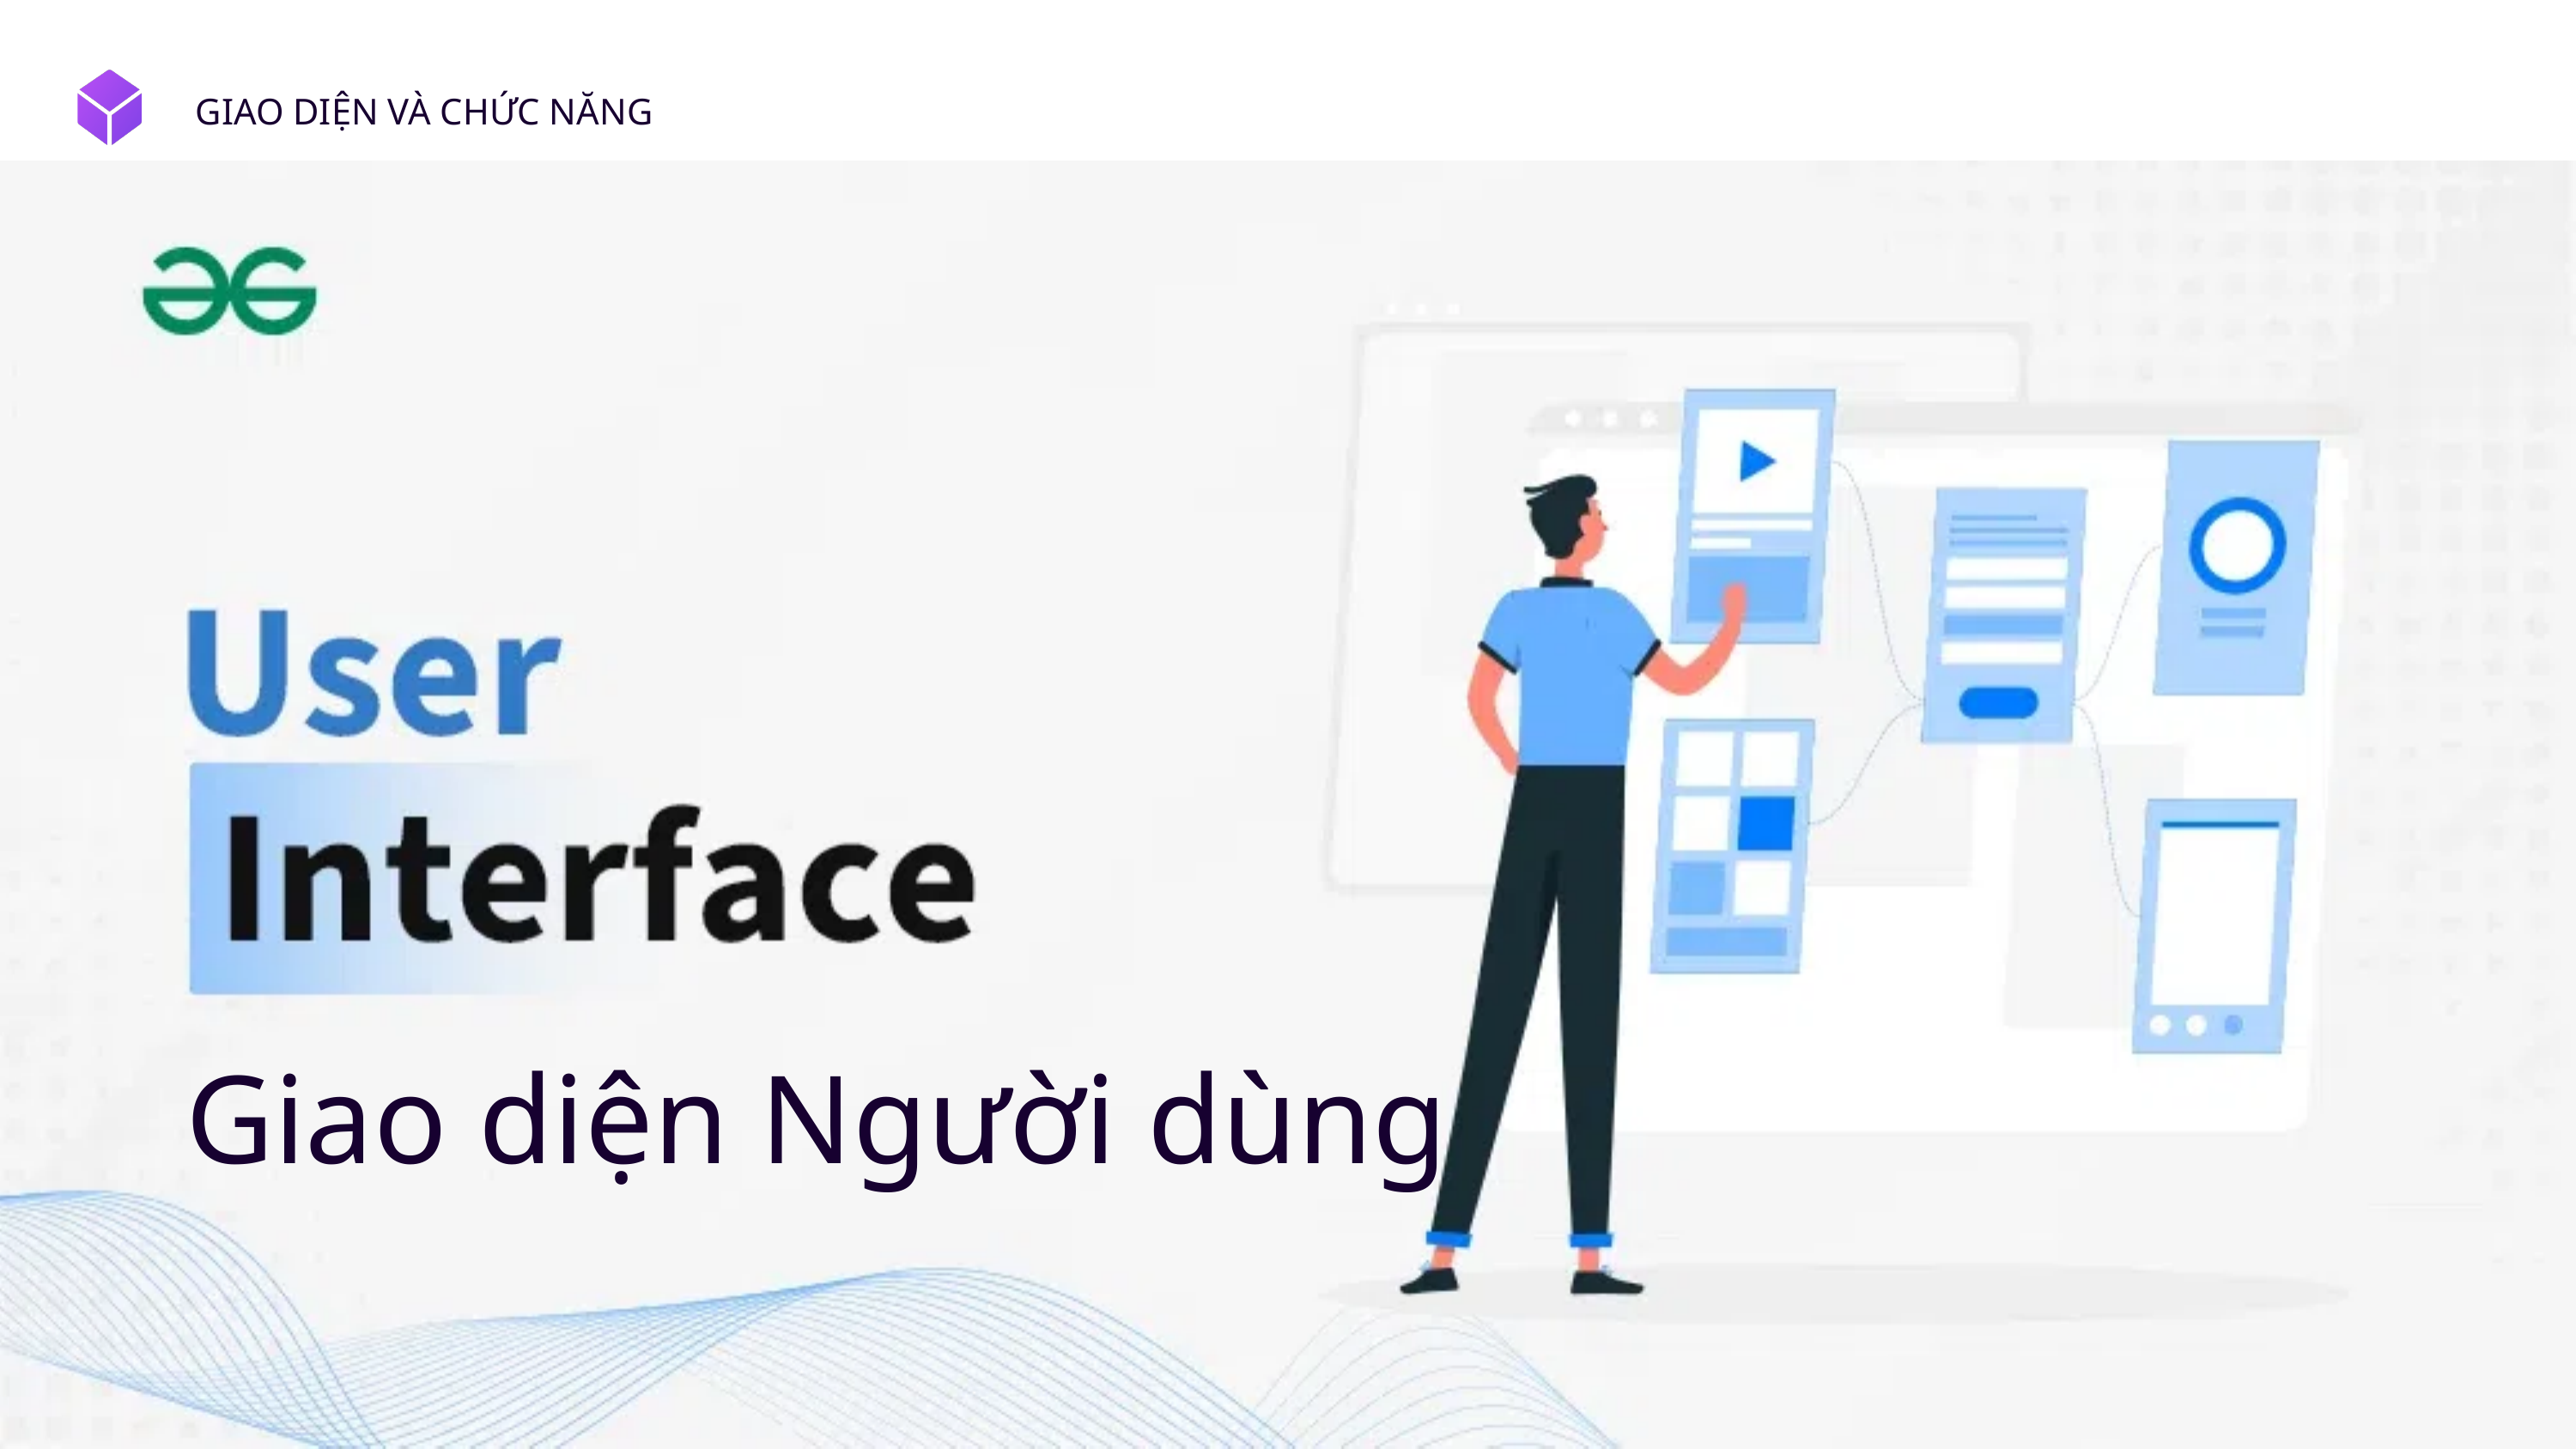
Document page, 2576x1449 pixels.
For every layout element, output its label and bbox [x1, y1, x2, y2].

text_box [77, 70, 830, 145]
text_box [0, 161, 2576, 1449]
text_box [185, 1042, 1647, 1328]
